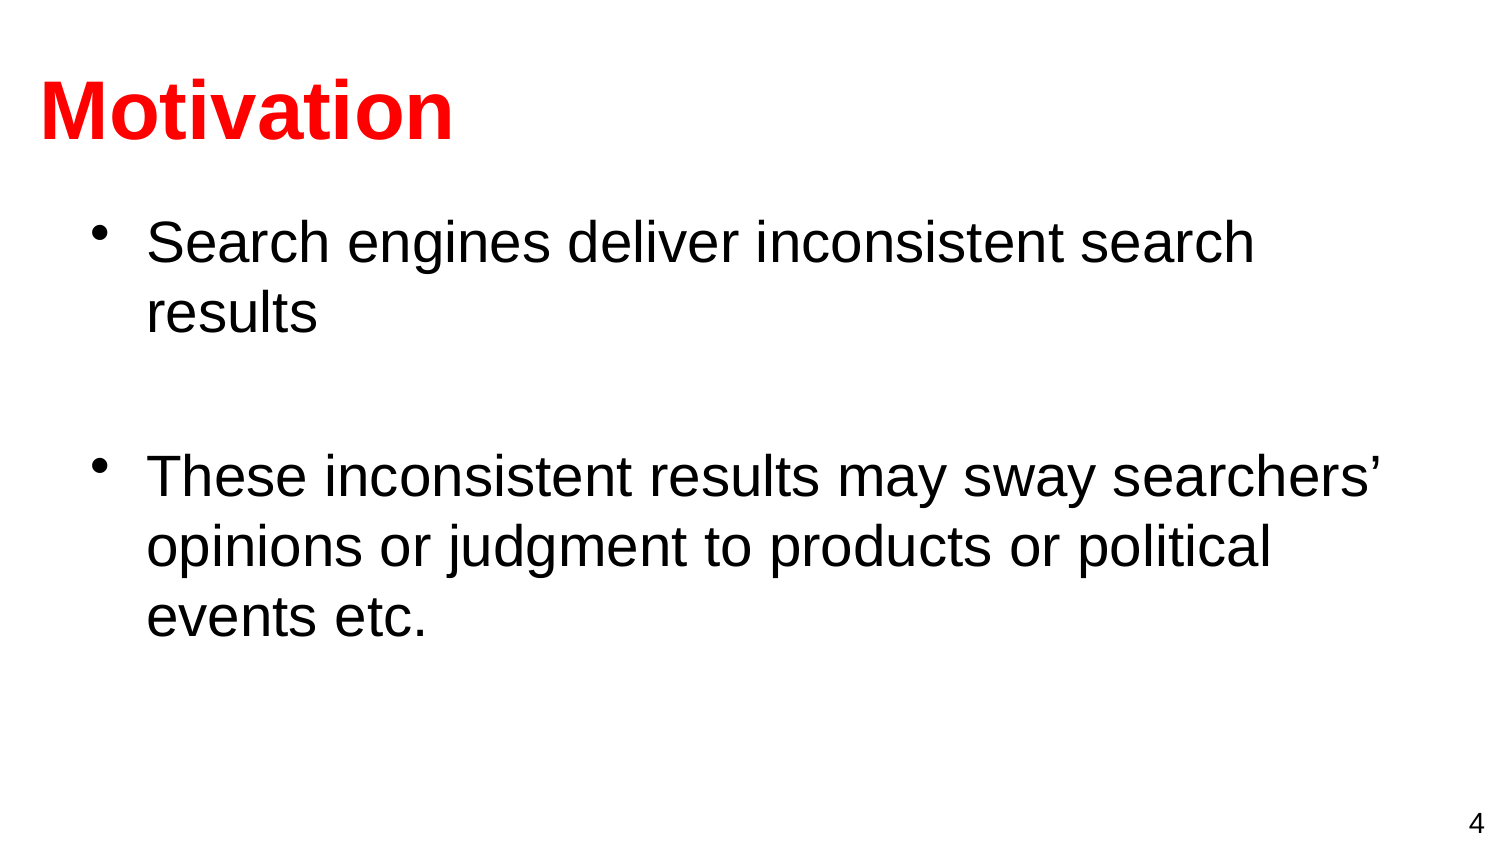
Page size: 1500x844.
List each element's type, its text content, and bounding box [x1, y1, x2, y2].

title Motivation [24, 35, 1463, 177]
slide_number 4 [1149, 796, 1500, 826]
list Search engines deliver inconsistent search results These inconsistent results may sway searchers’ opinions or judgment to products or political events etc. [74, 196, 1426, 754]
